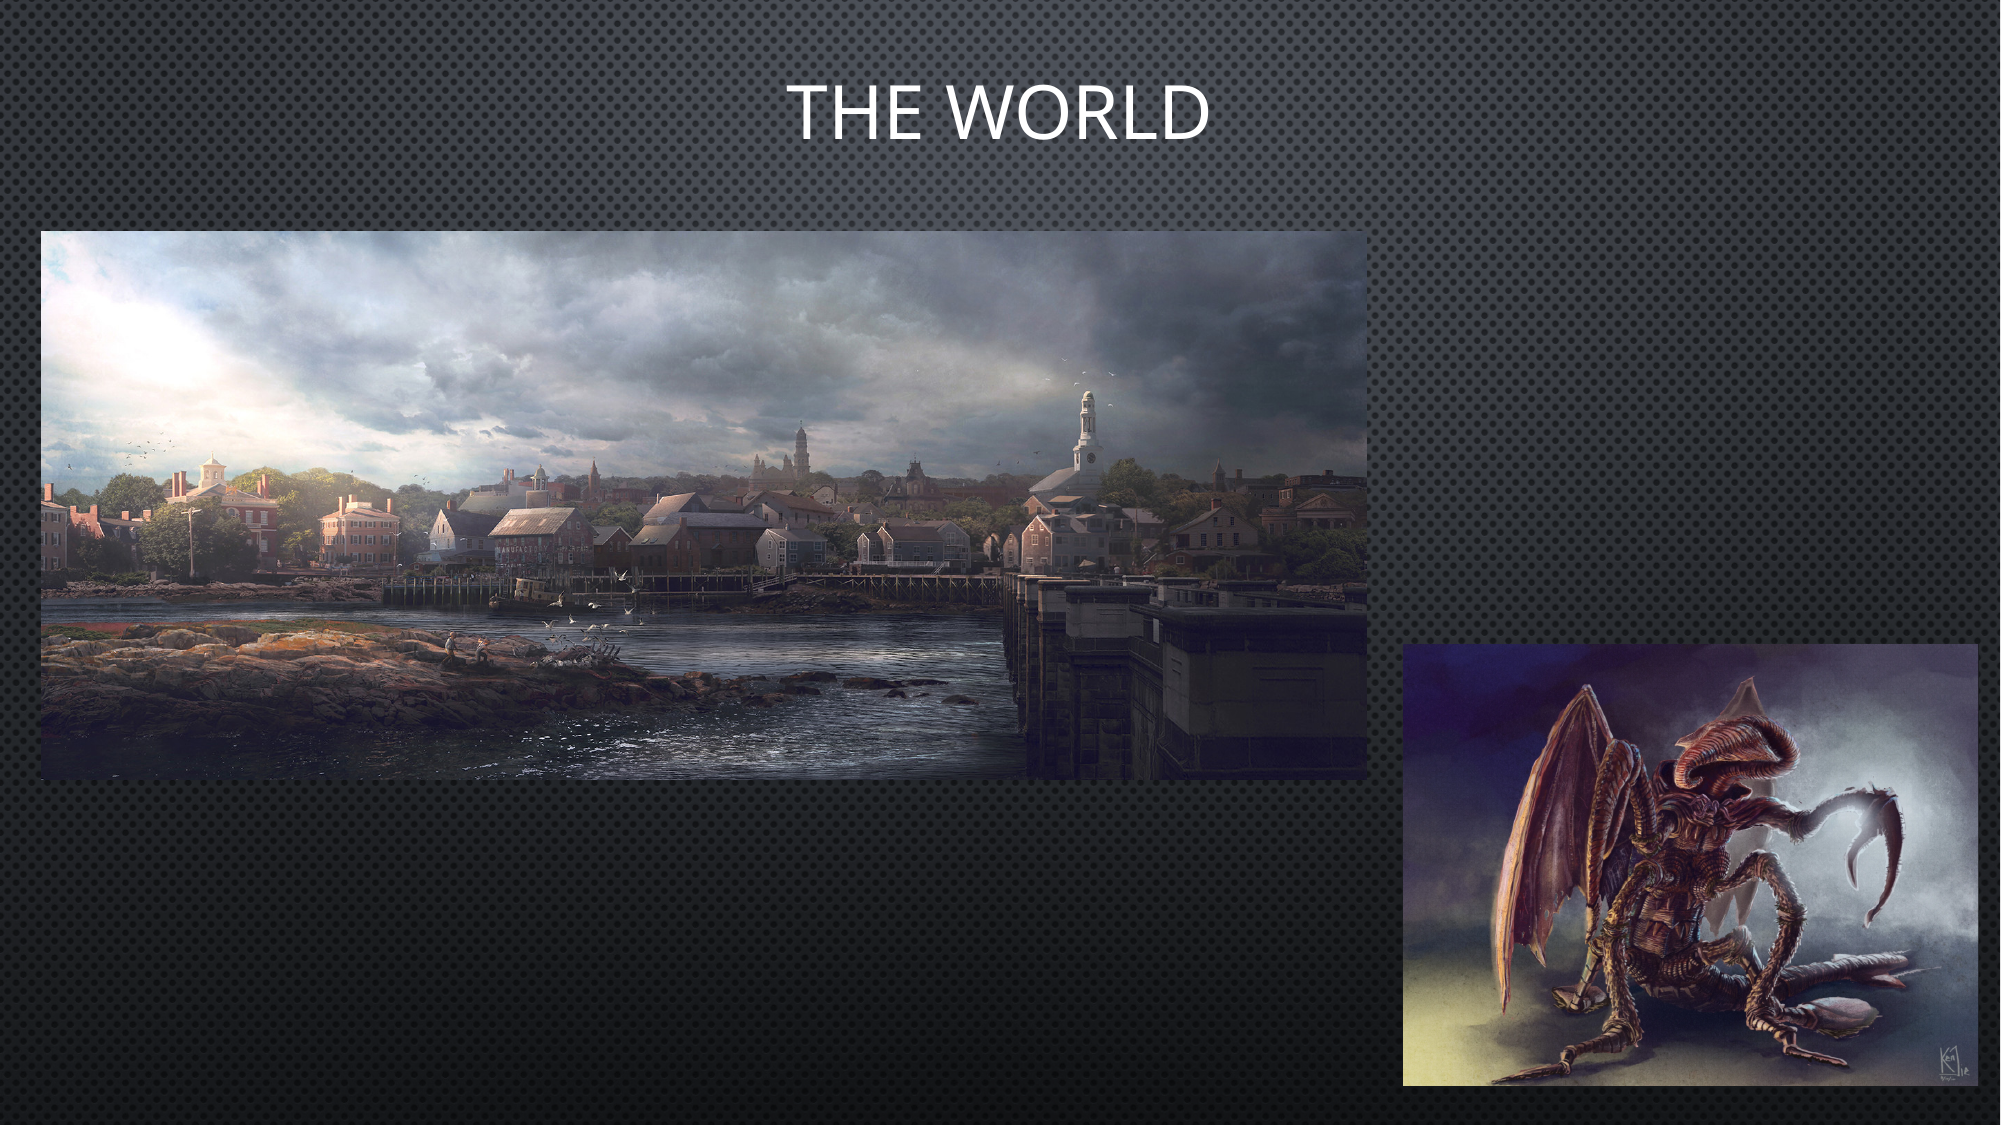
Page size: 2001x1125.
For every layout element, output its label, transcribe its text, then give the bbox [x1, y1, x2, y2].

title The World [187, 57, 1813, 171]
picture [41, 230, 1367, 780]
picture [1403, 644, 1979, 1086]
